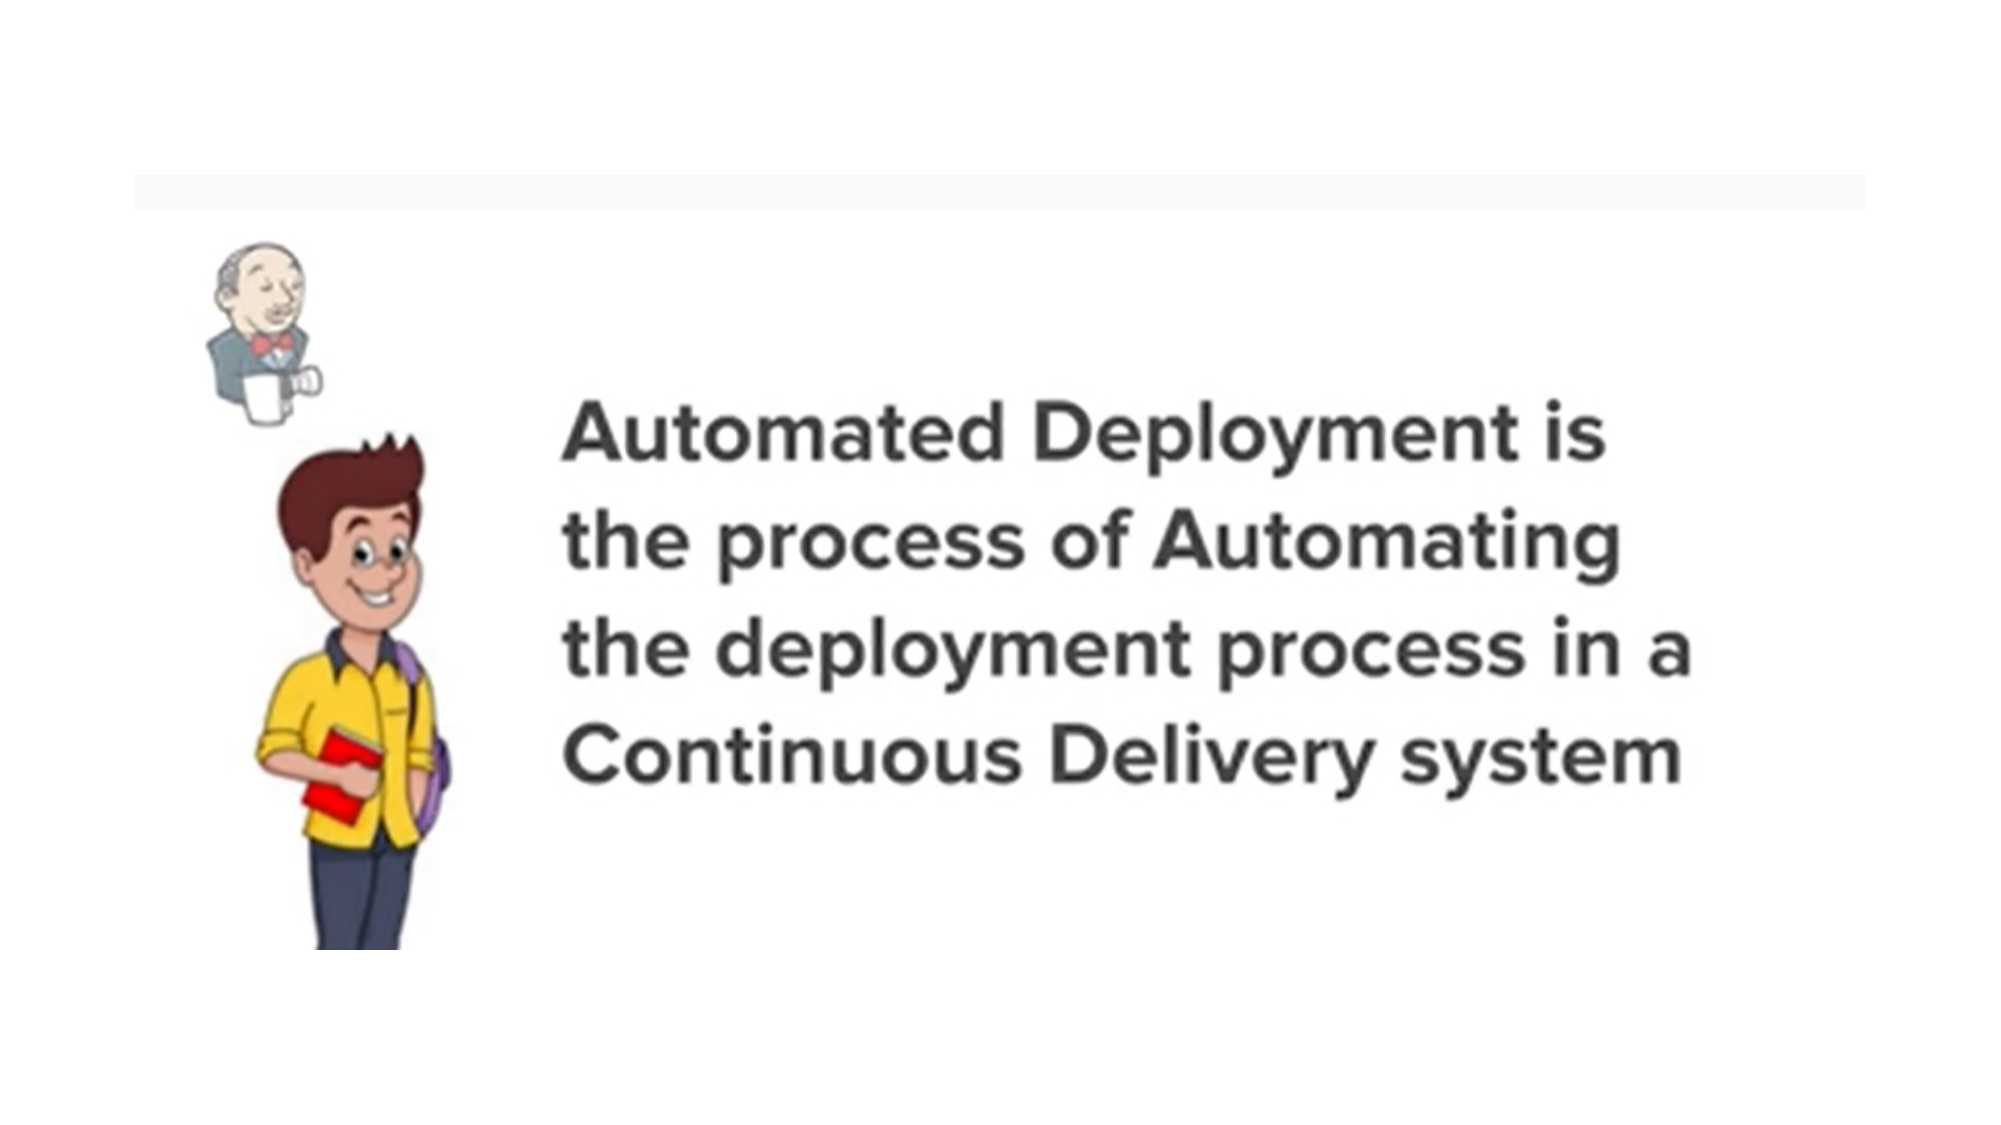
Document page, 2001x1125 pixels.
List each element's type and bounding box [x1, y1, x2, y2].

picture [135, 175, 1865, 950]
